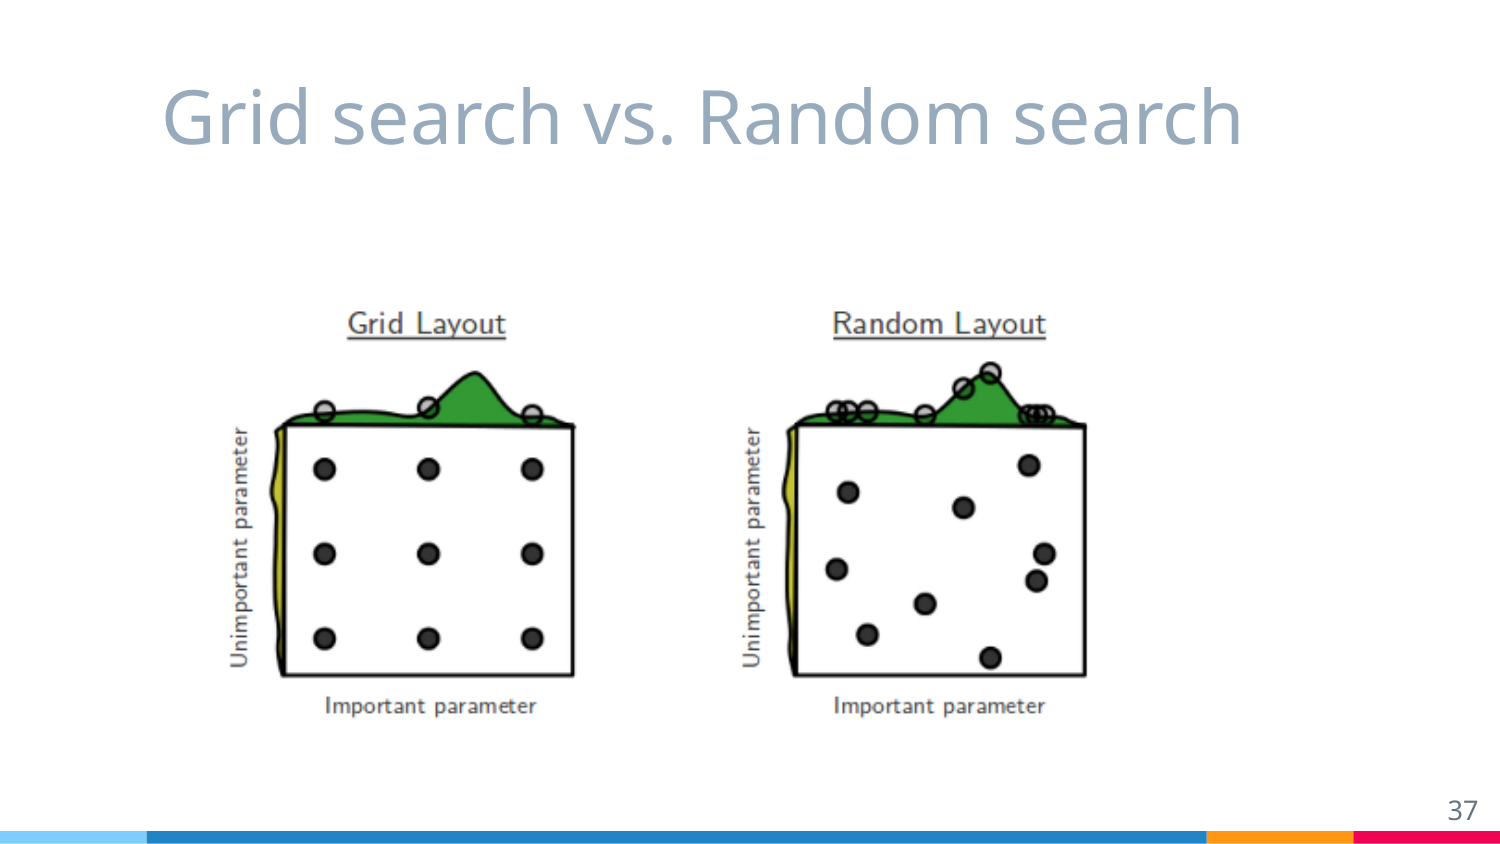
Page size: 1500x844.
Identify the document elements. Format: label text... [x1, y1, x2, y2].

slide_number ‹#› [1403, 779, 1494, 844]
title Grid search vs. Random search [146, 33, 1270, 175]
picture [140, 286, 1213, 747]
